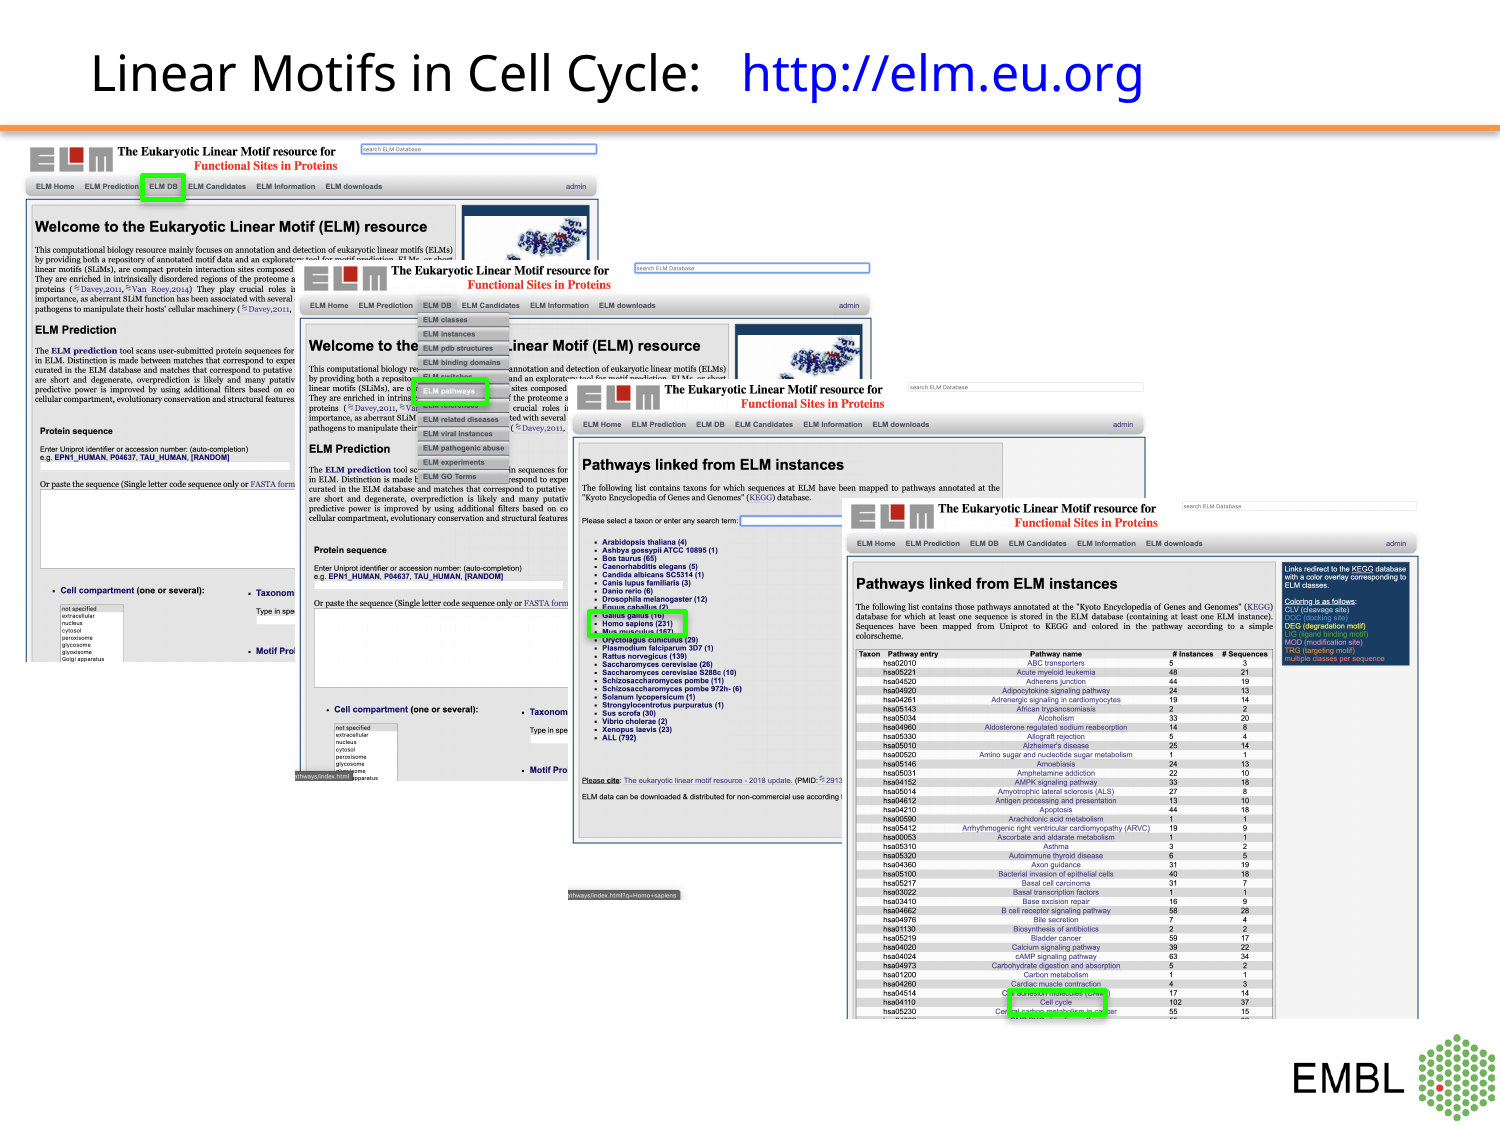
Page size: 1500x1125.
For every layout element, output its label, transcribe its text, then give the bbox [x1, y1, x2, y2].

picture [21, 141, 1426, 1020]
title Linear Motifs in Cell Cycle: http://elm.eu.org [75, 30, 1425, 114]
picture [1294, 1034, 1495, 1121]
